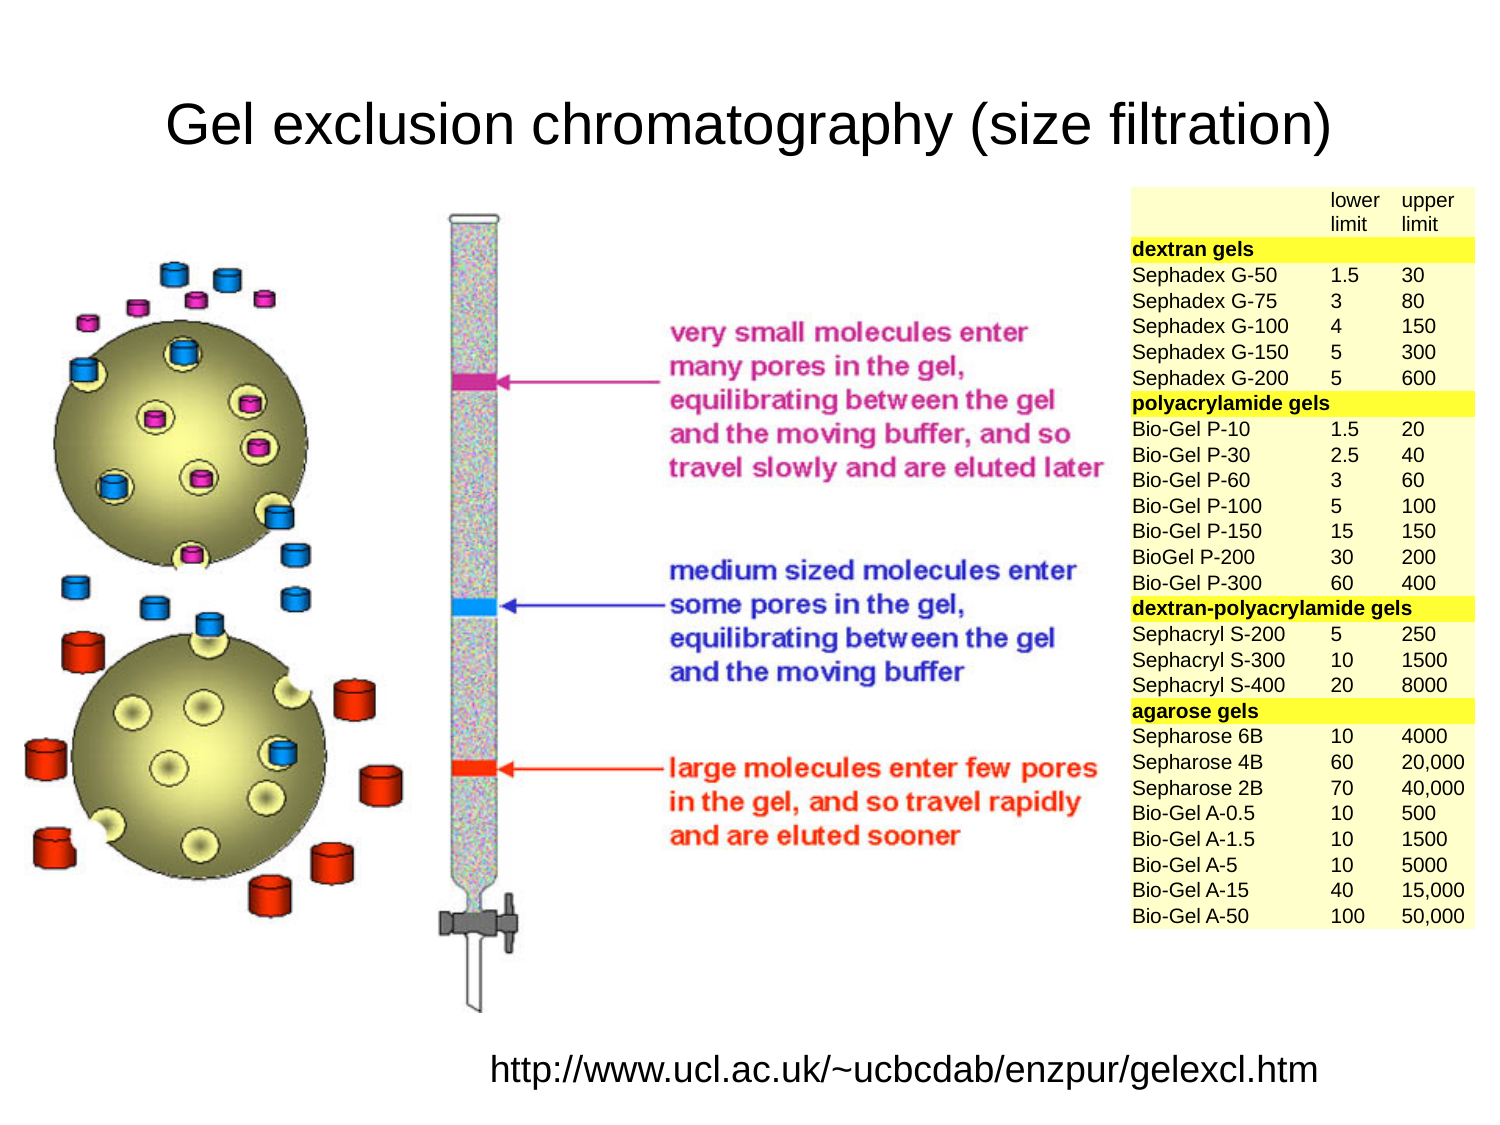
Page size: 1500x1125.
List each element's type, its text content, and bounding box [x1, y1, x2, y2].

table_cell 600 [1401, 365, 1475, 391]
picture [24, 212, 1119, 1013]
table_cell 50,000 [1401, 903, 1475, 929]
table_cell Bio-Gel P-10 [1131, 417, 1330, 442]
table_cell 3 [1330, 288, 1401, 314]
table_cell 100 [1330, 903, 1401, 929]
table_cell 5 [1330, 365, 1401, 391]
table_cell 4 [1330, 314, 1401, 340]
table_cell 1500 [1401, 827, 1475, 852]
table_cell 250 [1401, 622, 1475, 647]
table_cell Sephadex G-150 [1131, 340, 1330, 365]
table_cell Bio-Gel P-300 [1131, 570, 1330, 596]
table_cell 20,000 [1401, 750, 1475, 775]
table_cell 4000 [1401, 724, 1475, 750]
table_cell 10 [1330, 647, 1401, 673]
table_cell 5000 [1401, 852, 1475, 878]
table_cell 70 [1330, 775, 1401, 801]
table_cell Bio-Gel A-5 [1131, 852, 1330, 878]
table_cell 40 [1401, 442, 1475, 468]
table_cell Sepharose 4B [1131, 750, 1330, 775]
table_cell Sephacryl S-200 [1131, 622, 1330, 647]
table_cell 40 [1330, 878, 1401, 903]
table_cell 20 [1401, 417, 1475, 442]
table_header [1131, 187, 1330, 237]
table_cell Bio-Gel A-1.5 [1131, 827, 1330, 852]
table_cell 60 [1330, 570, 1401, 596]
table_cell 40,000 [1401, 775, 1475, 801]
table_cell Bio-Gel P-30 [1131, 442, 1330, 468]
table_cell 100 [1401, 493, 1475, 519]
table_cell BioGel P-200 [1131, 545, 1330, 570]
table_cell Sephadex G-200 [1131, 365, 1330, 391]
table_cell 10 [1330, 801, 1401, 827]
table_cell 15,000 [1401, 878, 1475, 903]
table_cell Bio-Gel P-60 [1131, 468, 1330, 493]
table_cell 15 [1330, 519, 1401, 545]
table_cell Sephacryl S-400 [1131, 673, 1330, 698]
table_cell 500 [1401, 801, 1475, 827]
table_cell dextran gels [1131, 237, 1475, 263]
title Gel exclusion chromatography (size filtration) [75, 37, 1425, 205]
table_cell Sepharose 2B [1131, 775, 1330, 801]
table_header upper limit [1401, 187, 1475, 237]
table_cell 60 [1330, 750, 1401, 775]
table_cell 1.5 [1330, 417, 1401, 442]
table_cell Bio-Gel P-100 [1131, 493, 1330, 519]
table_cell 1.5 [1330, 263, 1401, 288]
table_cell 3 [1330, 468, 1401, 493]
table_cell 80 [1401, 288, 1475, 314]
table_header lower limit [1330, 187, 1401, 237]
table_cell Bio-Gel P-150 [1131, 519, 1330, 545]
table_cell Sepharose 6B [1131, 724, 1330, 750]
table_cell 30 [1330, 545, 1401, 570]
table_cell Bio-Gel A-50 [1131, 903, 1330, 929]
table_cell 5 [1330, 493, 1401, 519]
table_cell 5 [1330, 340, 1401, 365]
table_cell 400 [1401, 570, 1475, 596]
table_cell 60 [1401, 468, 1475, 493]
table_cell Sephadex G-75 [1131, 288, 1330, 314]
table_cell polyacrylamide gels [1131, 391, 1475, 417]
table_cell 30 [1401, 263, 1475, 288]
table_cell 150 [1401, 519, 1475, 545]
table_cell 10 [1330, 724, 1401, 750]
table_cell 300 [1401, 340, 1475, 365]
table_cell Sephadex G-50 [1131, 263, 1330, 288]
table_cell 10 [1330, 852, 1401, 878]
table_cell dextran-polyacrylamide gels [1131, 596, 1475, 622]
table_cell 10 [1330, 827, 1401, 852]
table_cell Bio-Gel A-15 [1131, 878, 1330, 903]
table_cell 2.5 [1330, 442, 1401, 468]
table_cell 8000 [1401, 673, 1475, 698]
table_cell Sephacryl S-300 [1131, 647, 1330, 673]
table_cell 200 [1401, 545, 1475, 570]
table_cell Bio-Gel A-0.5 [1131, 801, 1330, 827]
text_box http://www.ucl.ac.uk/~ucbcdab/enzpur/gelexcl.htm [474, 1037, 1500, 1098]
table_cell 20 [1330, 673, 1401, 698]
table_cell 150 [1401, 314, 1475, 340]
table_cell Sephadex G-100 [1131, 314, 1330, 340]
table_cell 1500 [1401, 647, 1475, 673]
table_cell agarose gels [1131, 698, 1475, 724]
table_cell 5 [1330, 622, 1401, 647]
